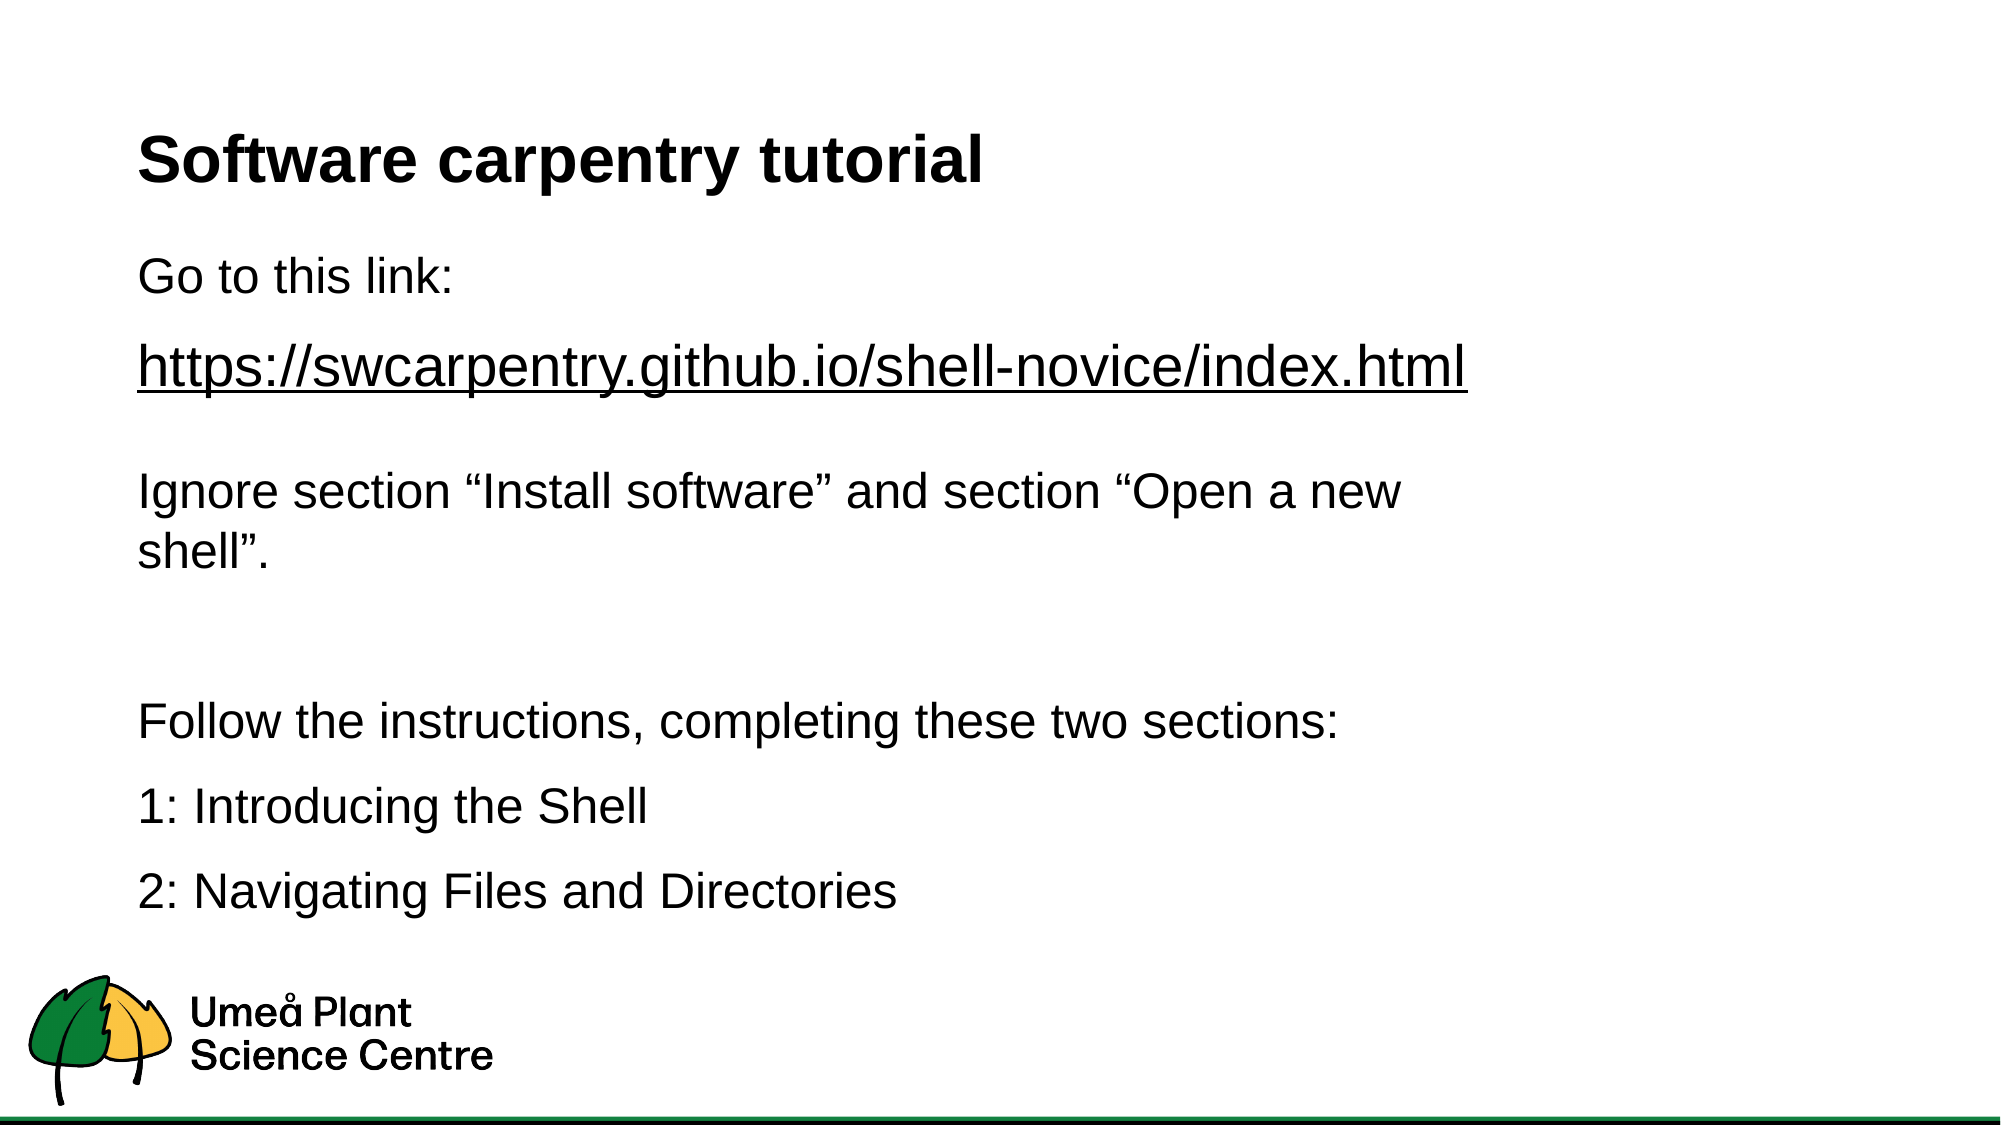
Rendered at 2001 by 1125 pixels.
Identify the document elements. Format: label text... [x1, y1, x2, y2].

list Go to this link: https://swcarpentry.github.io/shell-novice/index.html Ignore section “Install software” and section “Open a new shell”. Follow the instructions, completing these two sections: 1: Introducing the Shell 2: Navigating Files and Directories [137, 243, 1500, 960]
title Software carpentry tutorial [137, 59, 1863, 197]
picture [28, 975, 493, 1106]
